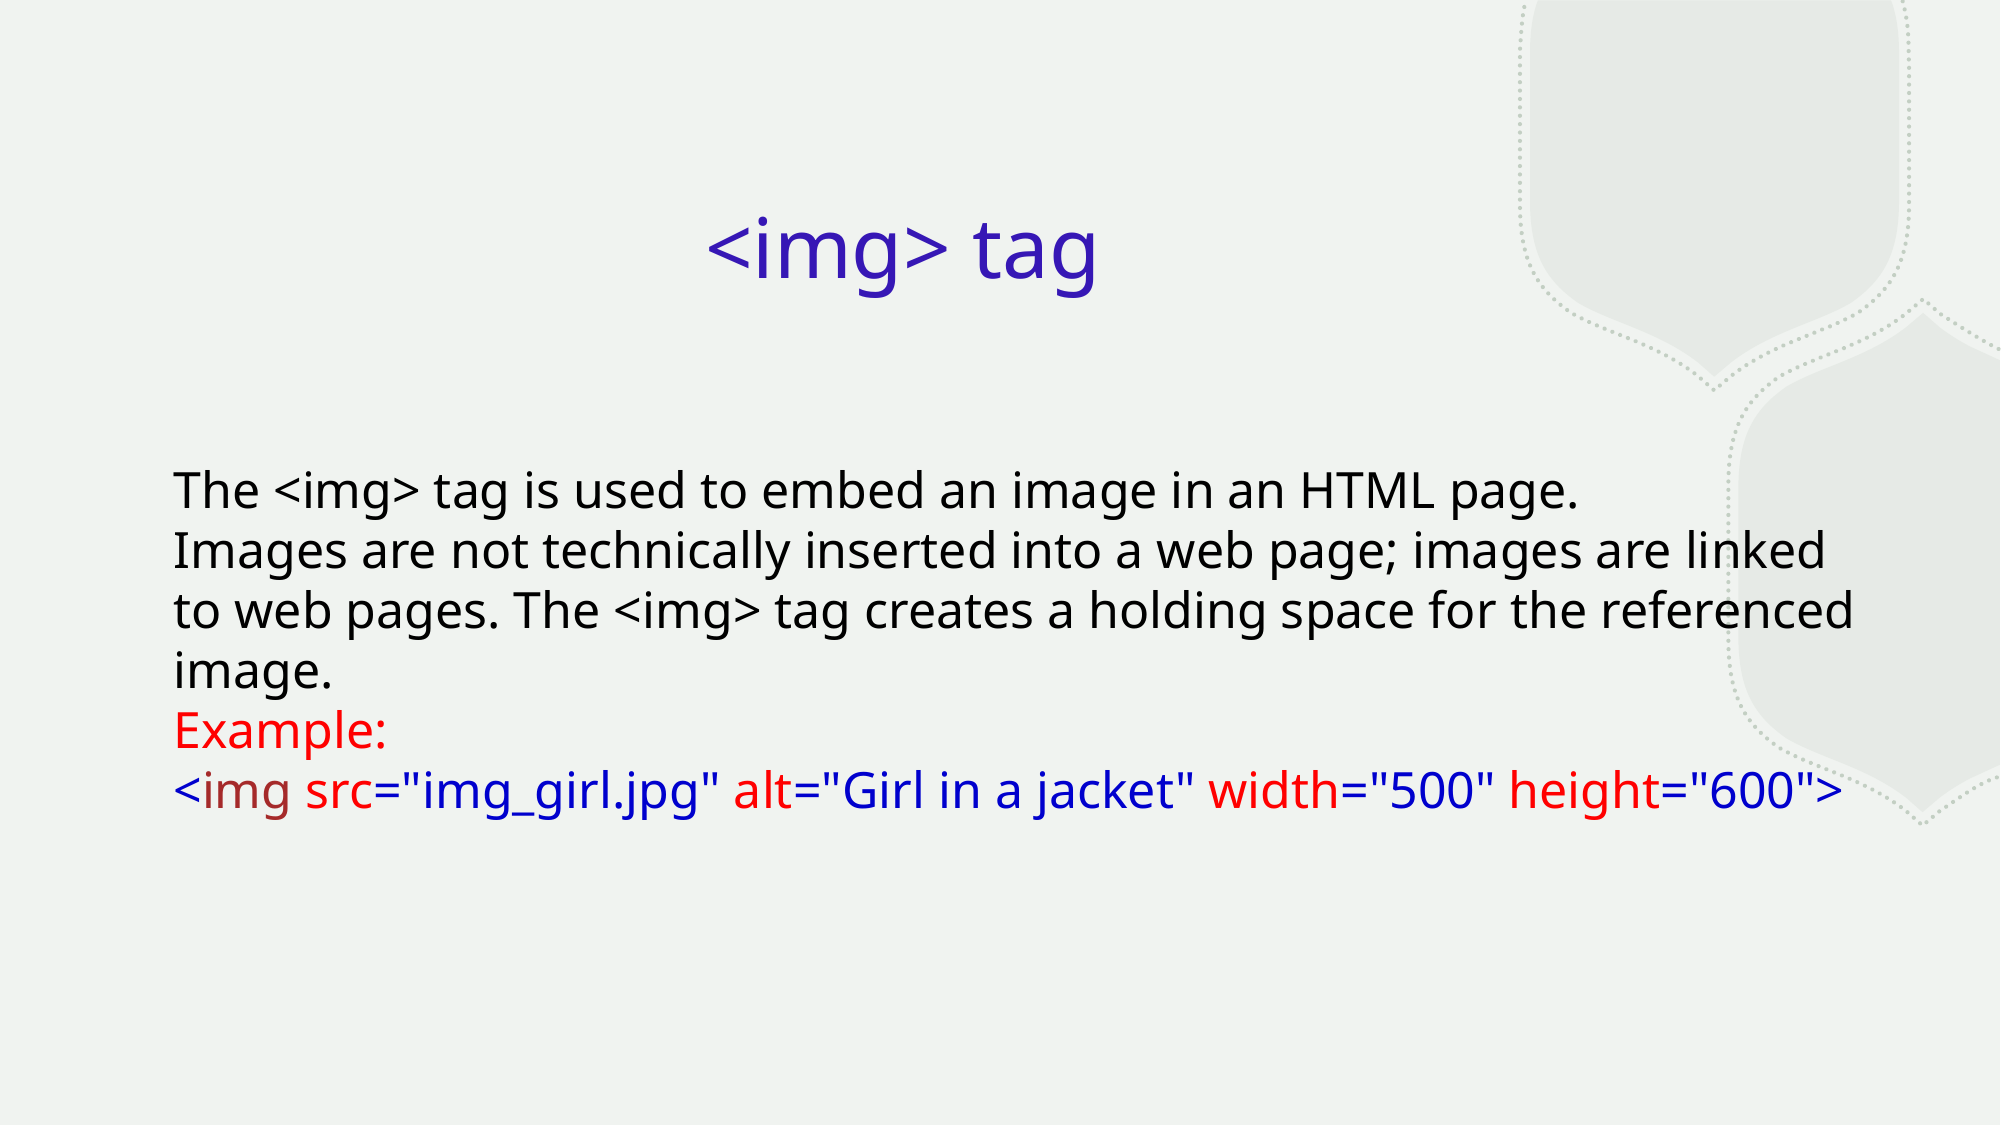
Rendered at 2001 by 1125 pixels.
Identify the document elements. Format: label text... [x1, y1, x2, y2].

title <img> tag [158, 157, 1648, 332]
list The <img> tag is used to embed an image in an HTML page. Images are not technically inserted into a web page; images are linked to web pages. The <img> tag creates a holding space for the referenced image. Example: <img src="img_girl.jpg" alt="Girl in a jacket" width="500" height="600"> [158, 341, 2000, 995]
